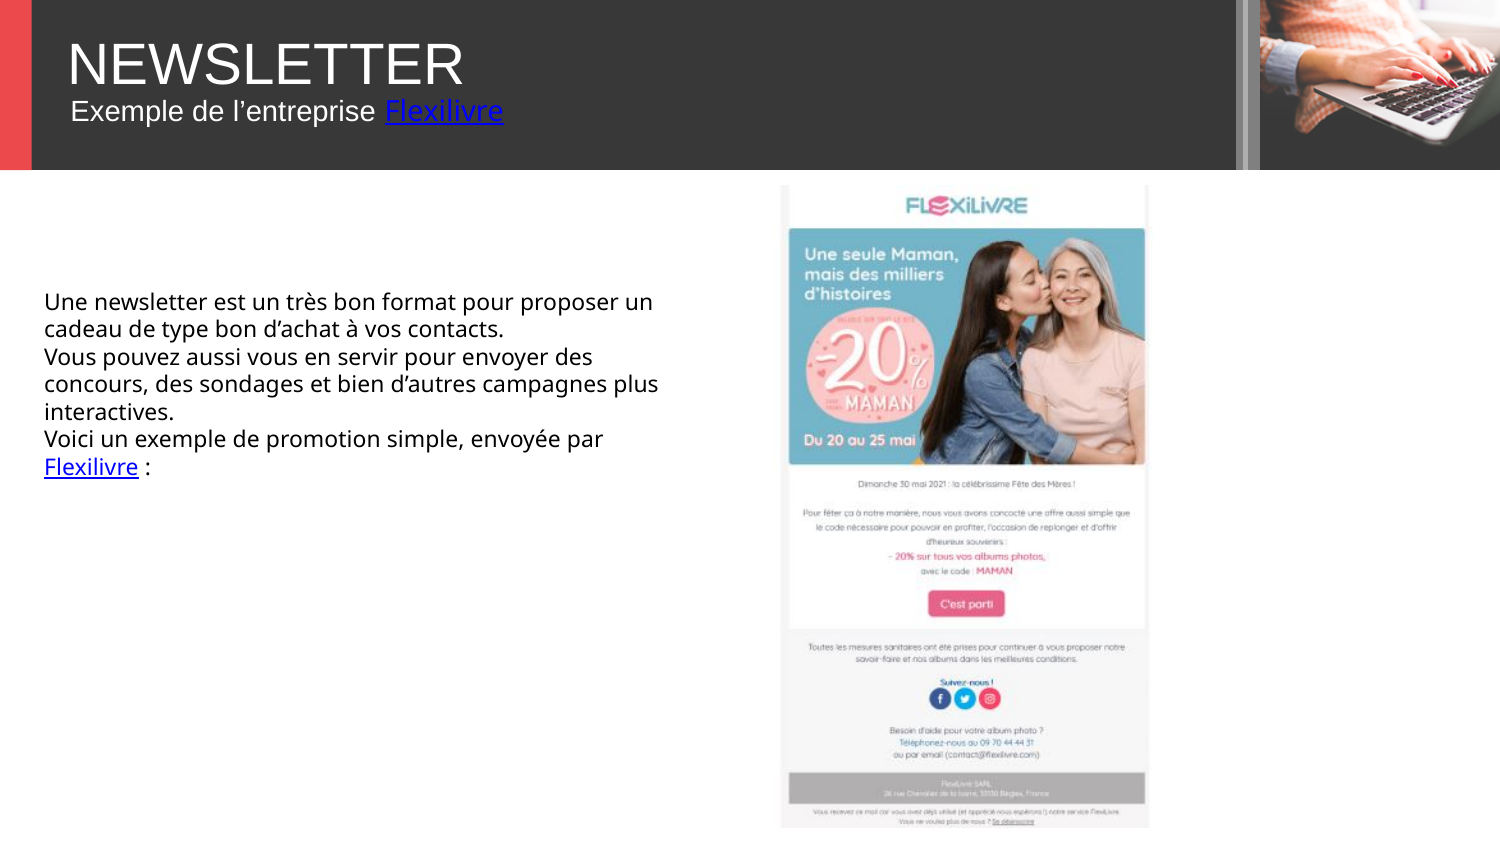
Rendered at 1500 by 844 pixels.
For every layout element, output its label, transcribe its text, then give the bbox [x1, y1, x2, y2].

list NEWSLETTER [53, 13, 1235, 109]
text_box Une newsletter est un très bon format pour proposer un cadeau de type bon d’achat à vos contacts. Vous pouvez aussi vous en servir pour envoyer des concours, des sondages et bien d’autres campagnes plus interactives. Voici un exemple de promotion simple, envoyée par Flexilivre : [29, 280, 715, 491]
picture [0, 0, 1500, 844]
list Exemple de l’entreprise Flexilivre [55, 108, 1237, 156]
